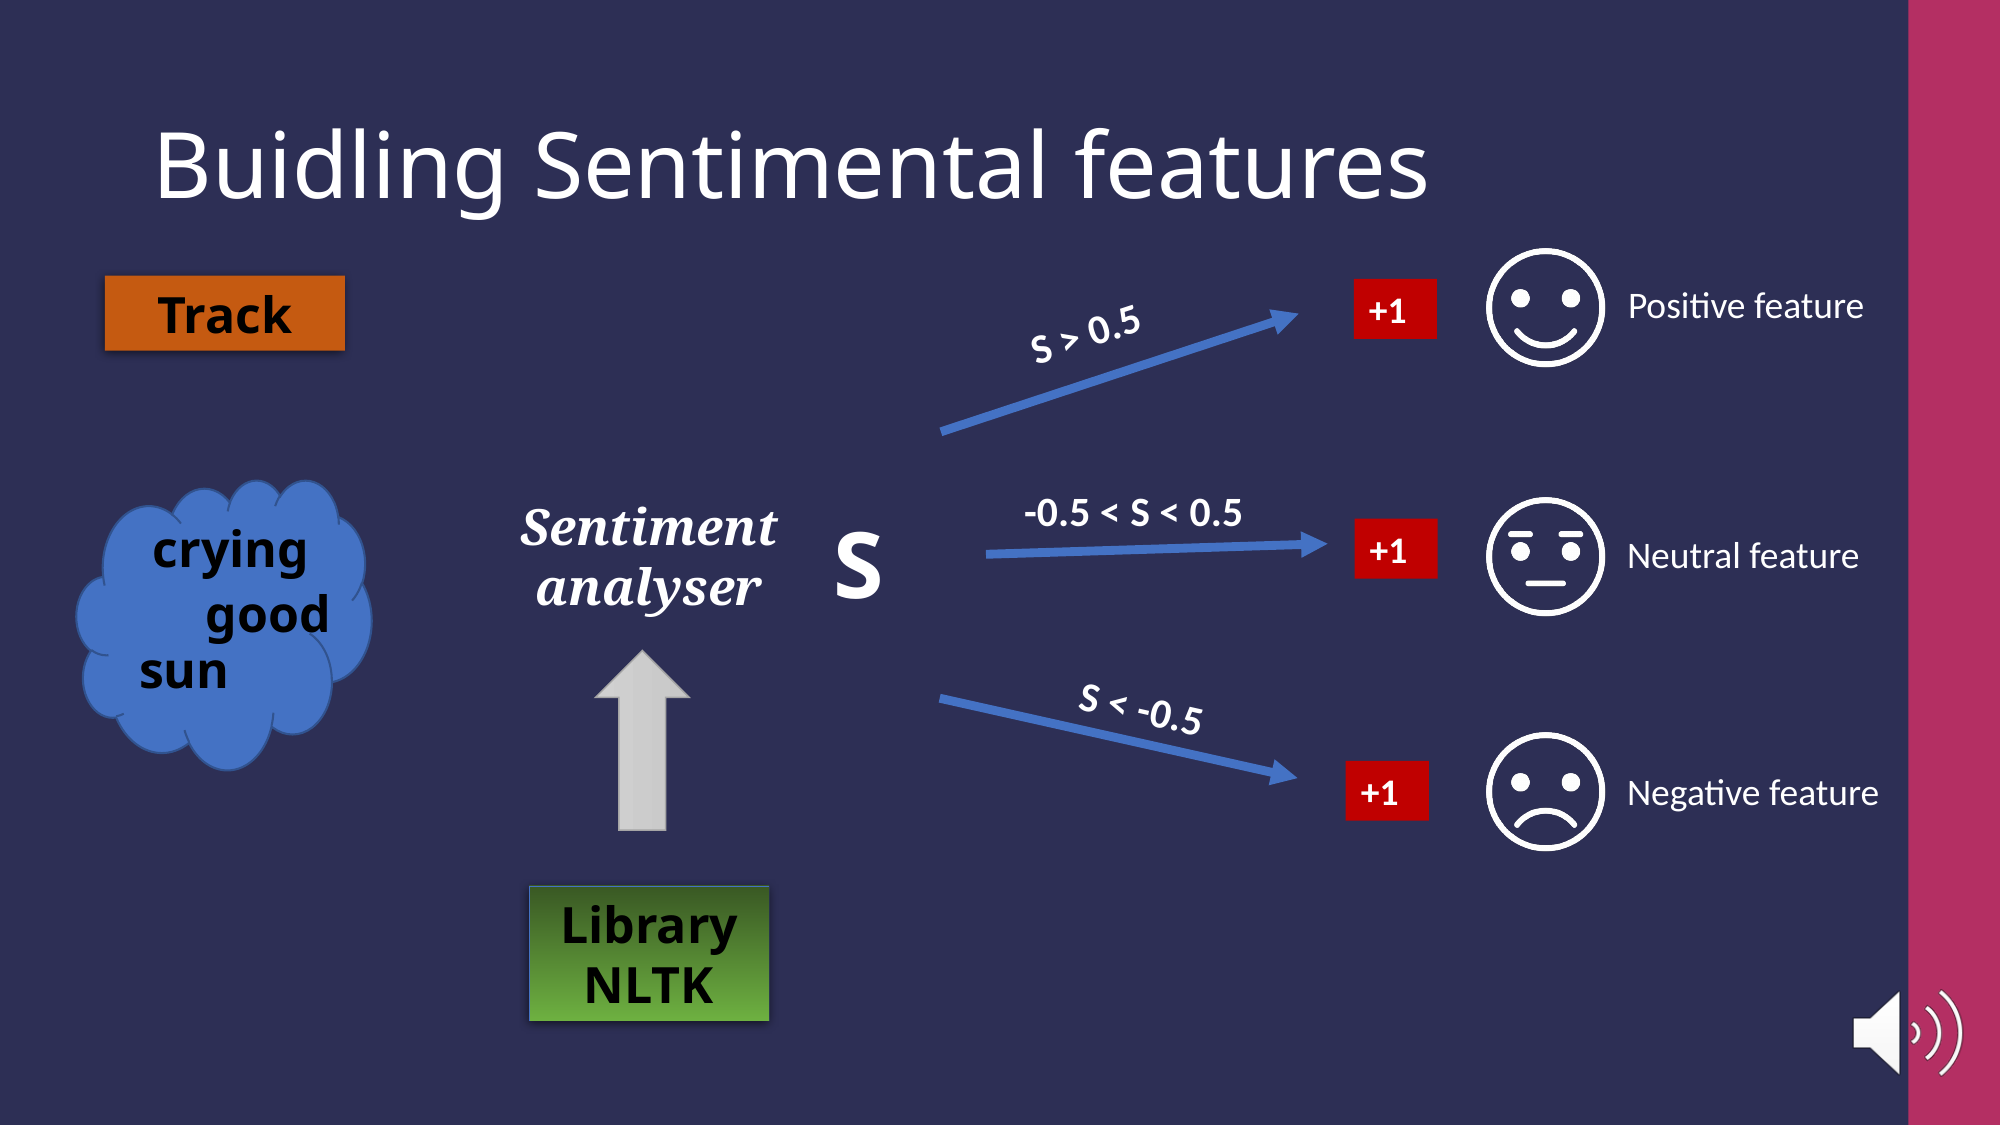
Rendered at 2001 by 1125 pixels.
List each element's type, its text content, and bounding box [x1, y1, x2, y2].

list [1470, 232, 1621, 383]
text_box Positive feature [1624, 273, 1886, 334]
text_box [174, 480, 337, 509]
text_box [1908, 0, 2000, 1125]
text_box good [190, 574, 372, 650]
text_box Sentiment analyser [500, 488, 798, 624]
text_box [595, 650, 690, 831]
text_box sun [124, 631, 291, 707]
text_box S > 0.5 [1064, 268, 1213, 312]
text_box Track [104, 275, 345, 351]
text_box S [818, 499, 918, 625]
title Buidling Sentimental features [137, 59, 1863, 278]
text_box S < -0.5 [1062, 664, 1207, 696]
text_box Neutral feature [1624, 523, 1908, 584]
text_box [940, 313, 1299, 433]
picture [1841, 966, 1976, 1101]
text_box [985, 543, 1328, 555]
text_box +1 [1345, 760, 1429, 821]
text_box [76, 506, 367, 771]
text_box -0.5 < S < 0.5 [1015, 484, 1246, 535]
text_box +1 [1354, 518, 1438, 579]
picture [1470, 716, 1621, 868]
picture [1470, 481, 1621, 632]
text_box crying [137, 509, 345, 585]
text_box Library NLTK [529, 885, 770, 1021]
text_box Negative feature [1624, 760, 1908, 821]
text_box +1 [1353, 278, 1437, 339]
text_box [939, 697, 1298, 779]
